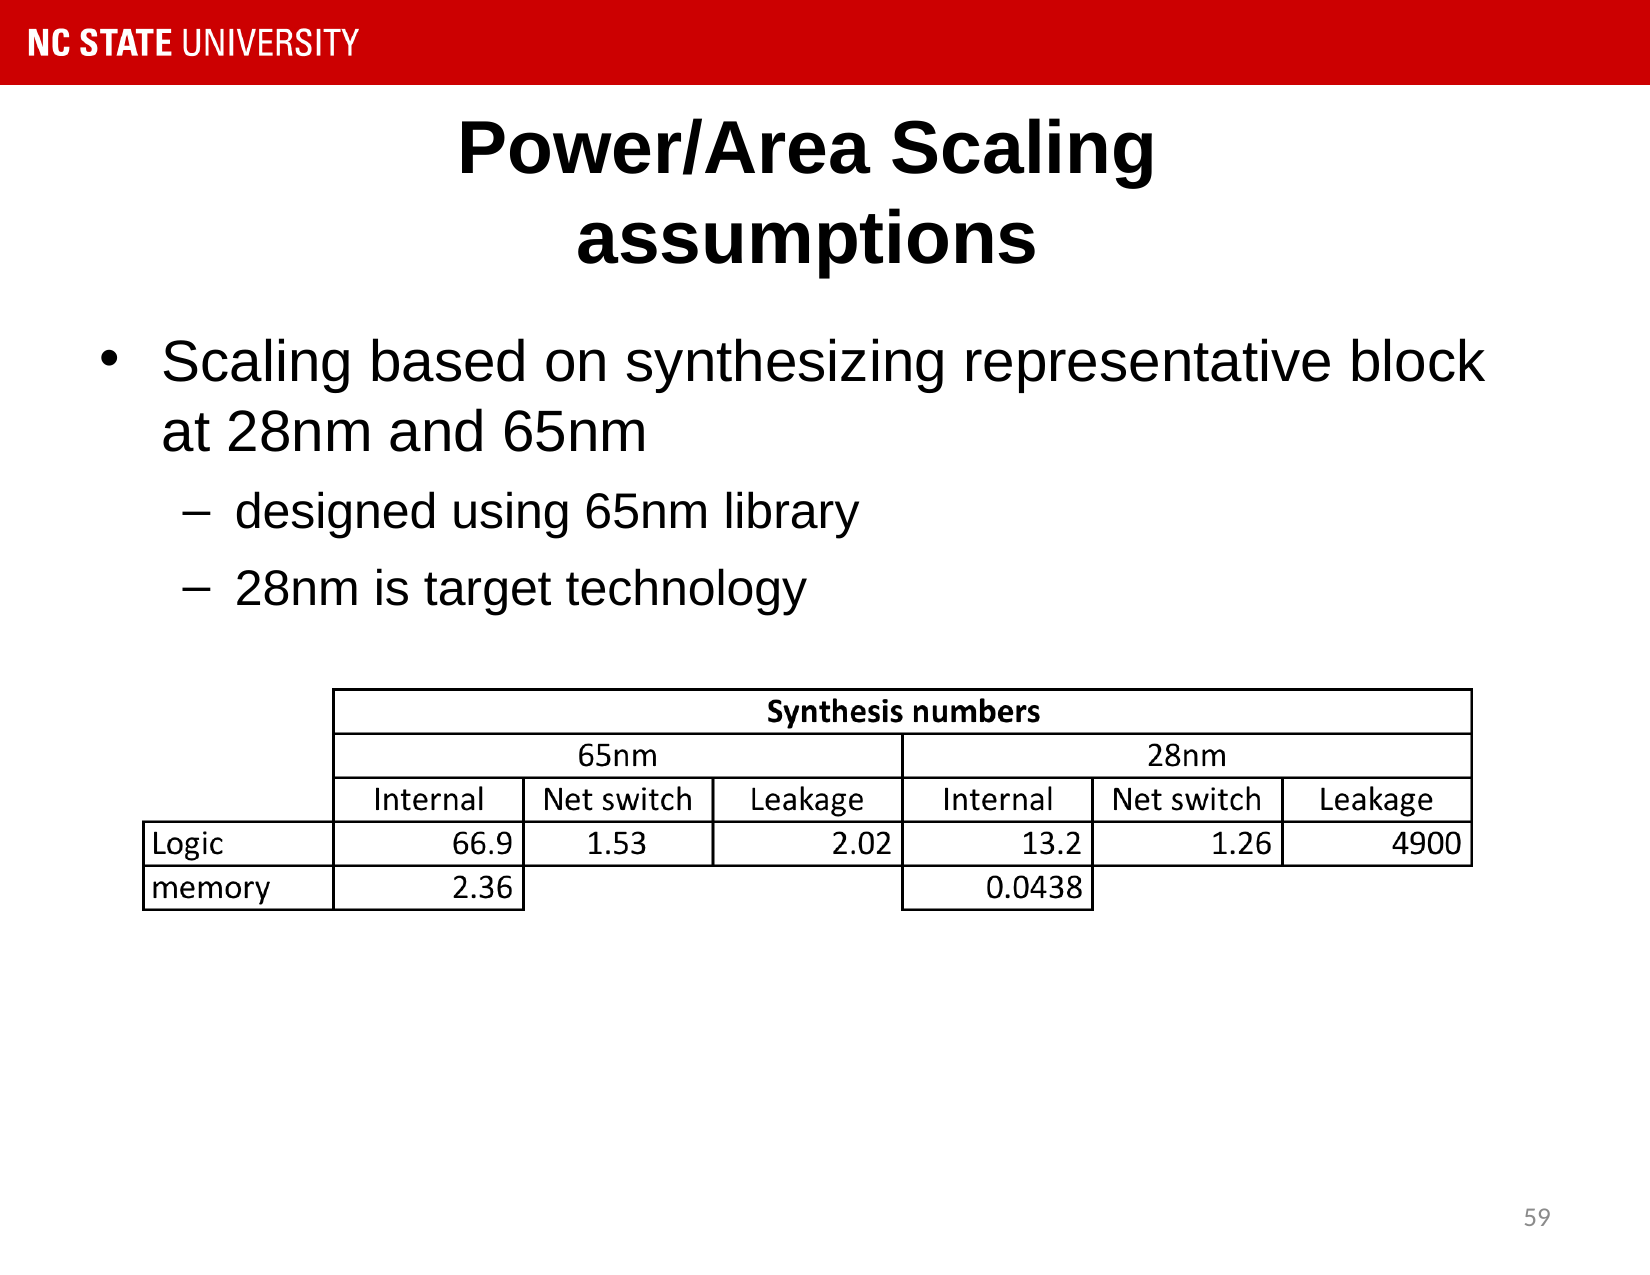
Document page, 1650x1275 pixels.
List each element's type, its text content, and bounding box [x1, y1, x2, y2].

list Scaling based on synthesizing representative block at 28nm and 65nm designed using 65nm library 28nm is target technology [82, 314, 1568, 640]
picture [0, 0, 1650, 85]
title Power/Area Scaling assumptions [202, 89, 1413, 288]
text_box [142, 688, 1473, 911]
slide_number 59 [1182, 1181, 1568, 1250]
